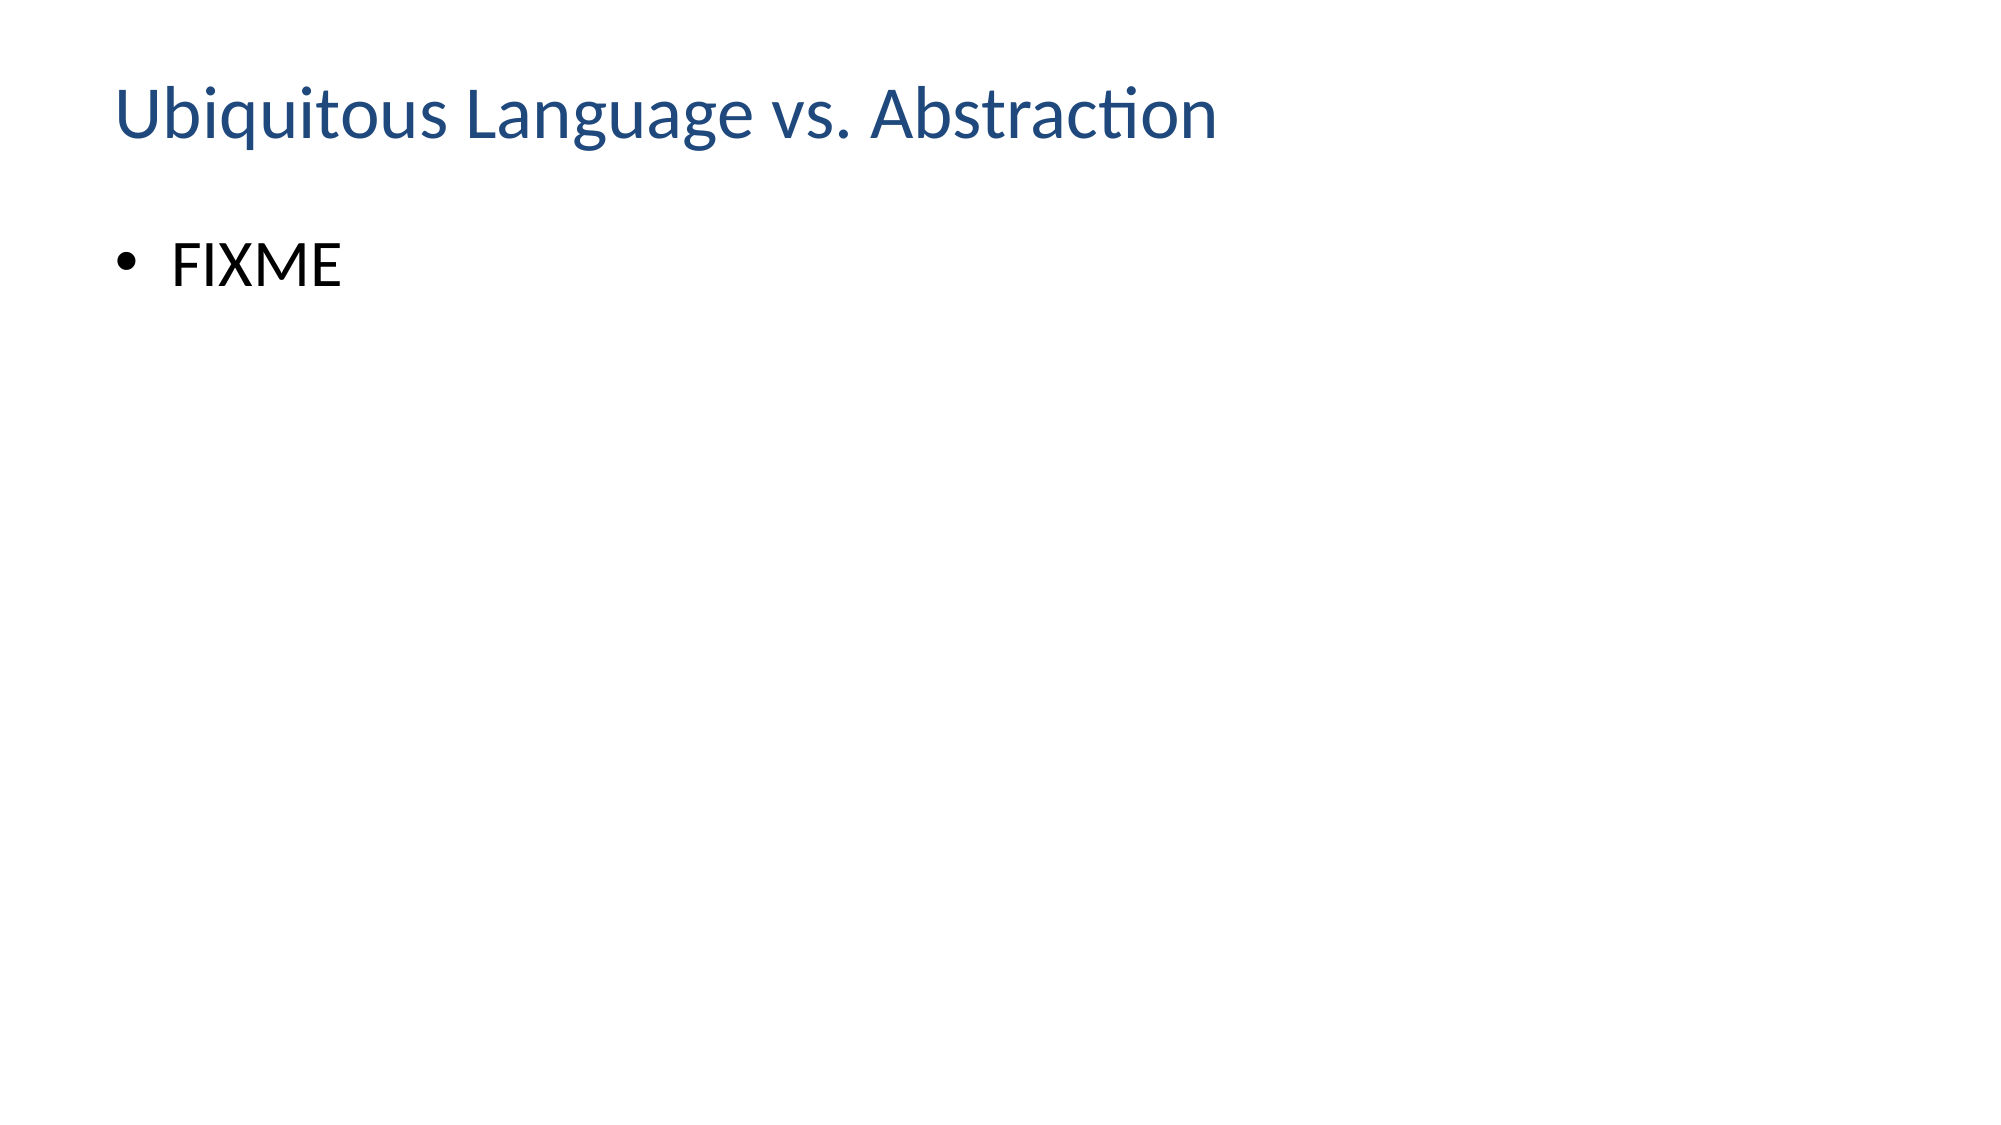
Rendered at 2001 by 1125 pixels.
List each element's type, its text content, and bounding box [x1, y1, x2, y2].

title Ubiquitous Language vs. Abstraction [99, 45, 1900, 172]
list FIXME [99, 212, 1900, 1005]
